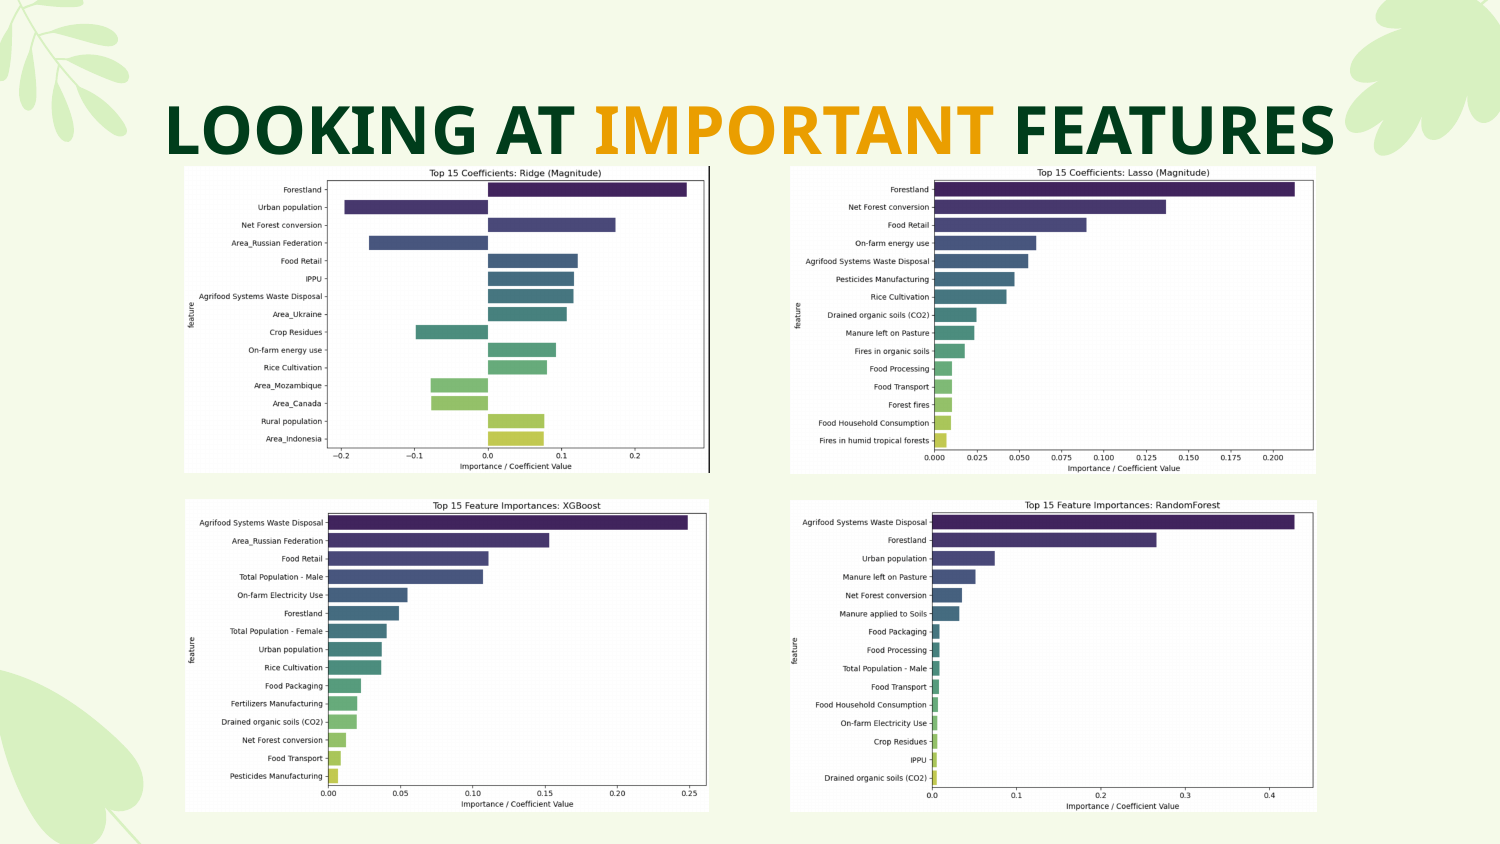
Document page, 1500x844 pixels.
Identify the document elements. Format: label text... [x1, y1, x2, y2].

picture [790, 166, 1316, 474]
picture [184, 499, 709, 812]
picture [184, 166, 710, 474]
picture [789, 500, 1318, 813]
title LOOKING AT IMPORTANT FEATURES [118, 72, 1382, 167]
